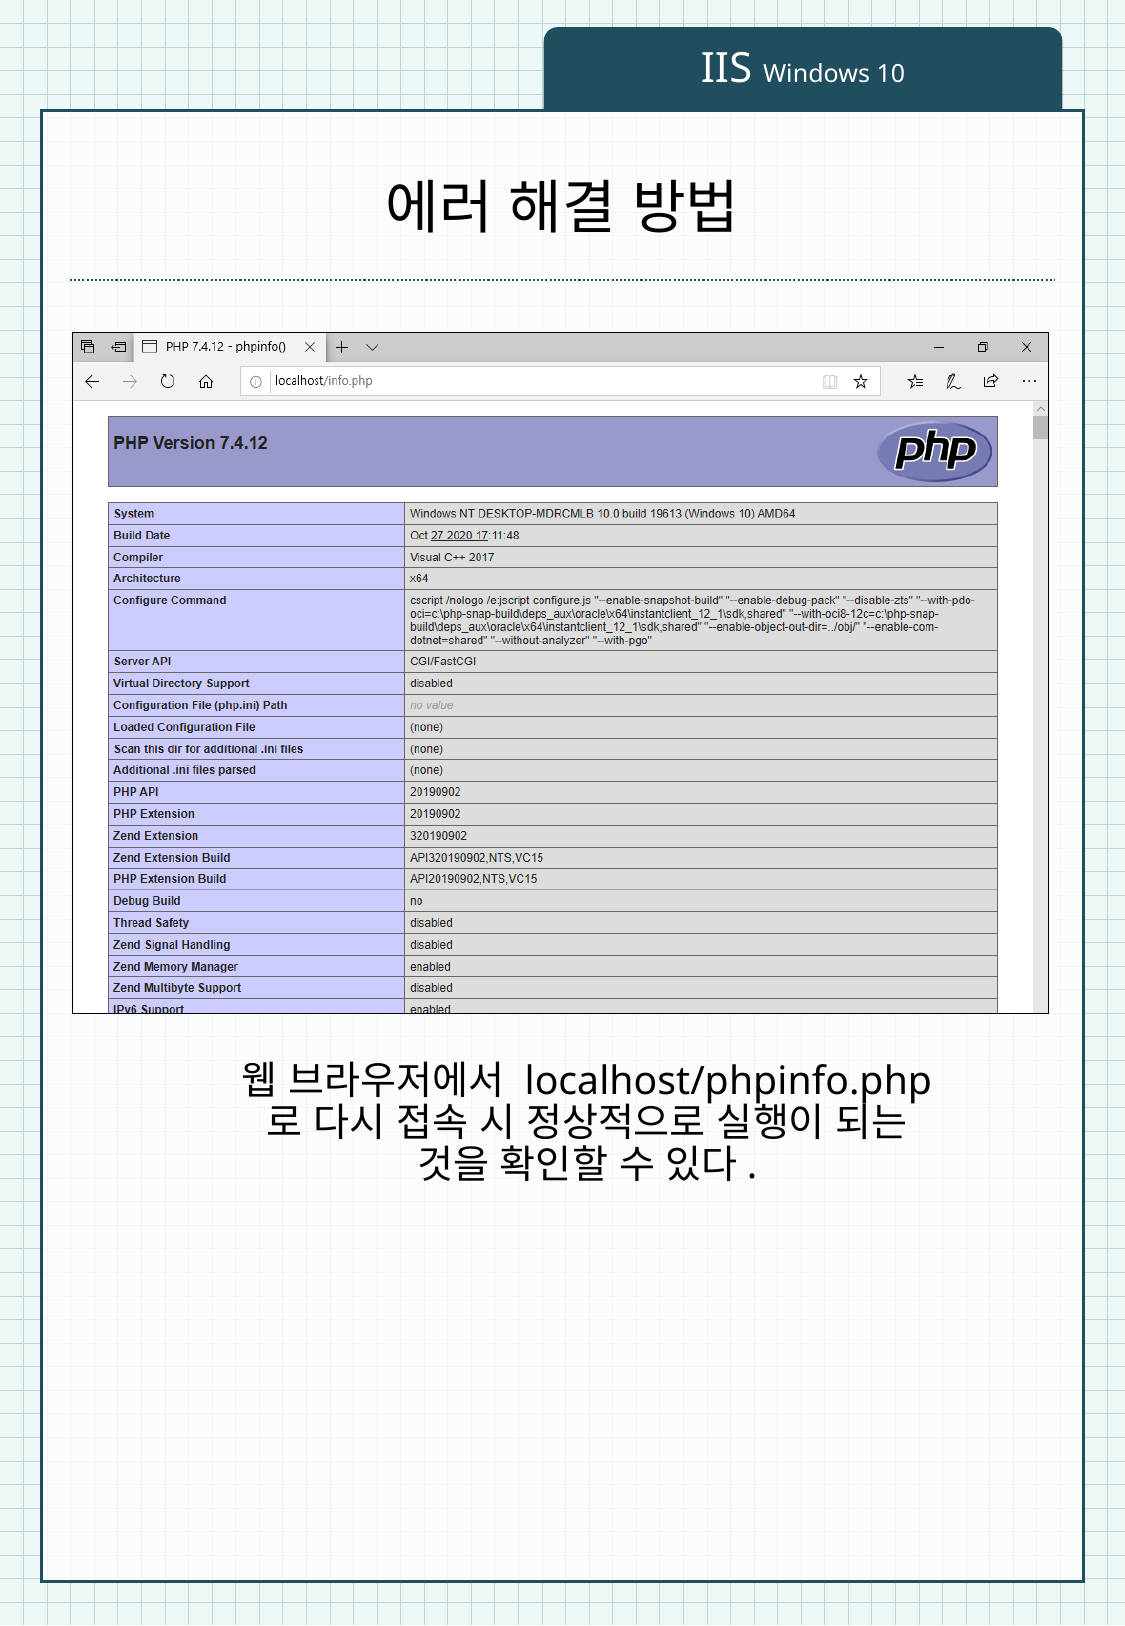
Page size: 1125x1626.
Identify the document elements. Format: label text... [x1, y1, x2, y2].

picture [72, 332, 1049, 1014]
title 에러 해결 방법 [77, 152, 1048, 267]
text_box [543, 27, 1063, 111]
text_box 웹 브라우저에서 localhost/phpinfo.php 로 다시 접속 시 정상적으로 실행이 되는 것을 확인할 수 있다. [225, 1053, 949, 1200]
text_box [41, 109, 1084, 1582]
